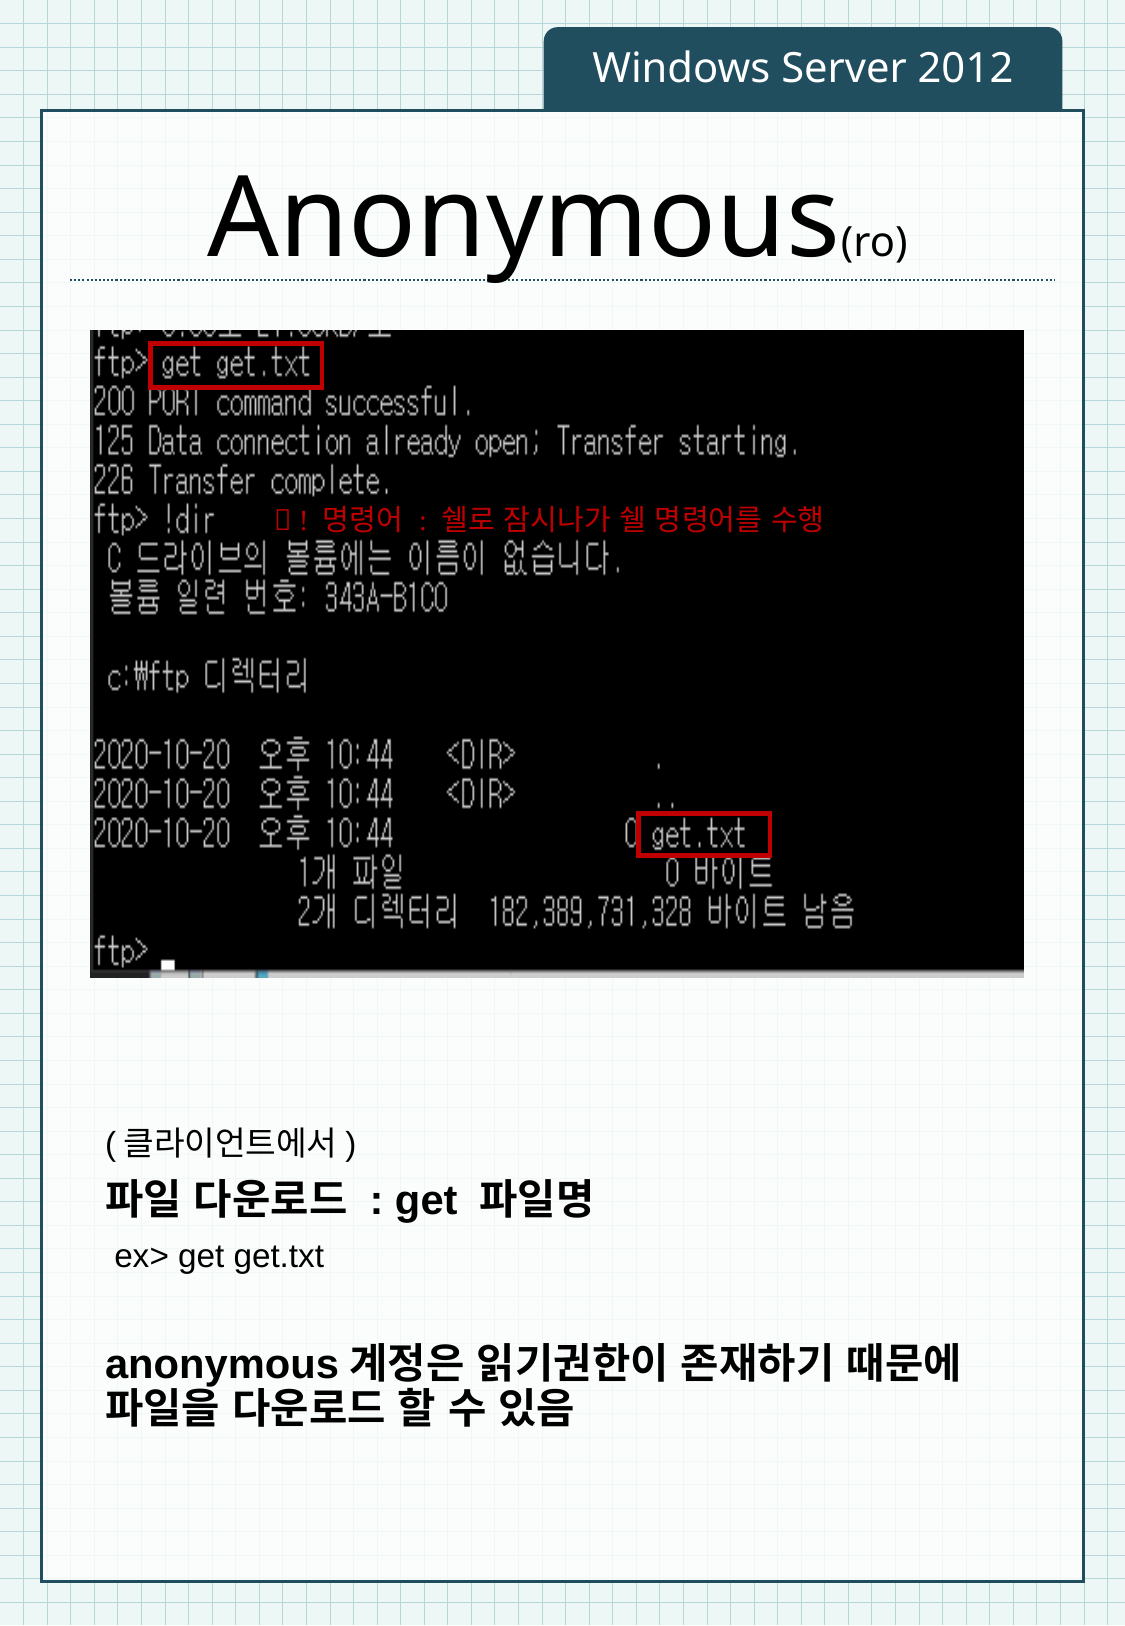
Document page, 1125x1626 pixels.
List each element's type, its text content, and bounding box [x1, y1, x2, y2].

text_box [41, 109, 1084, 1582]
text_box (클라이언트에서) 파일 다운로드 : get 파일명 ex> get get.txt anonymous계정은 읽기권한이 존재하기 때문에 파일을 다운로드 할 수 있음 [90, 1238, 1024, 1321]
text_box Anonymous(ro) [91, 162, 1024, 278]
text_box Windows Server 2012 [560, 35, 1046, 103]
picture [90, 330, 1024, 978]
text_box [542, 26, 1064, 112]
